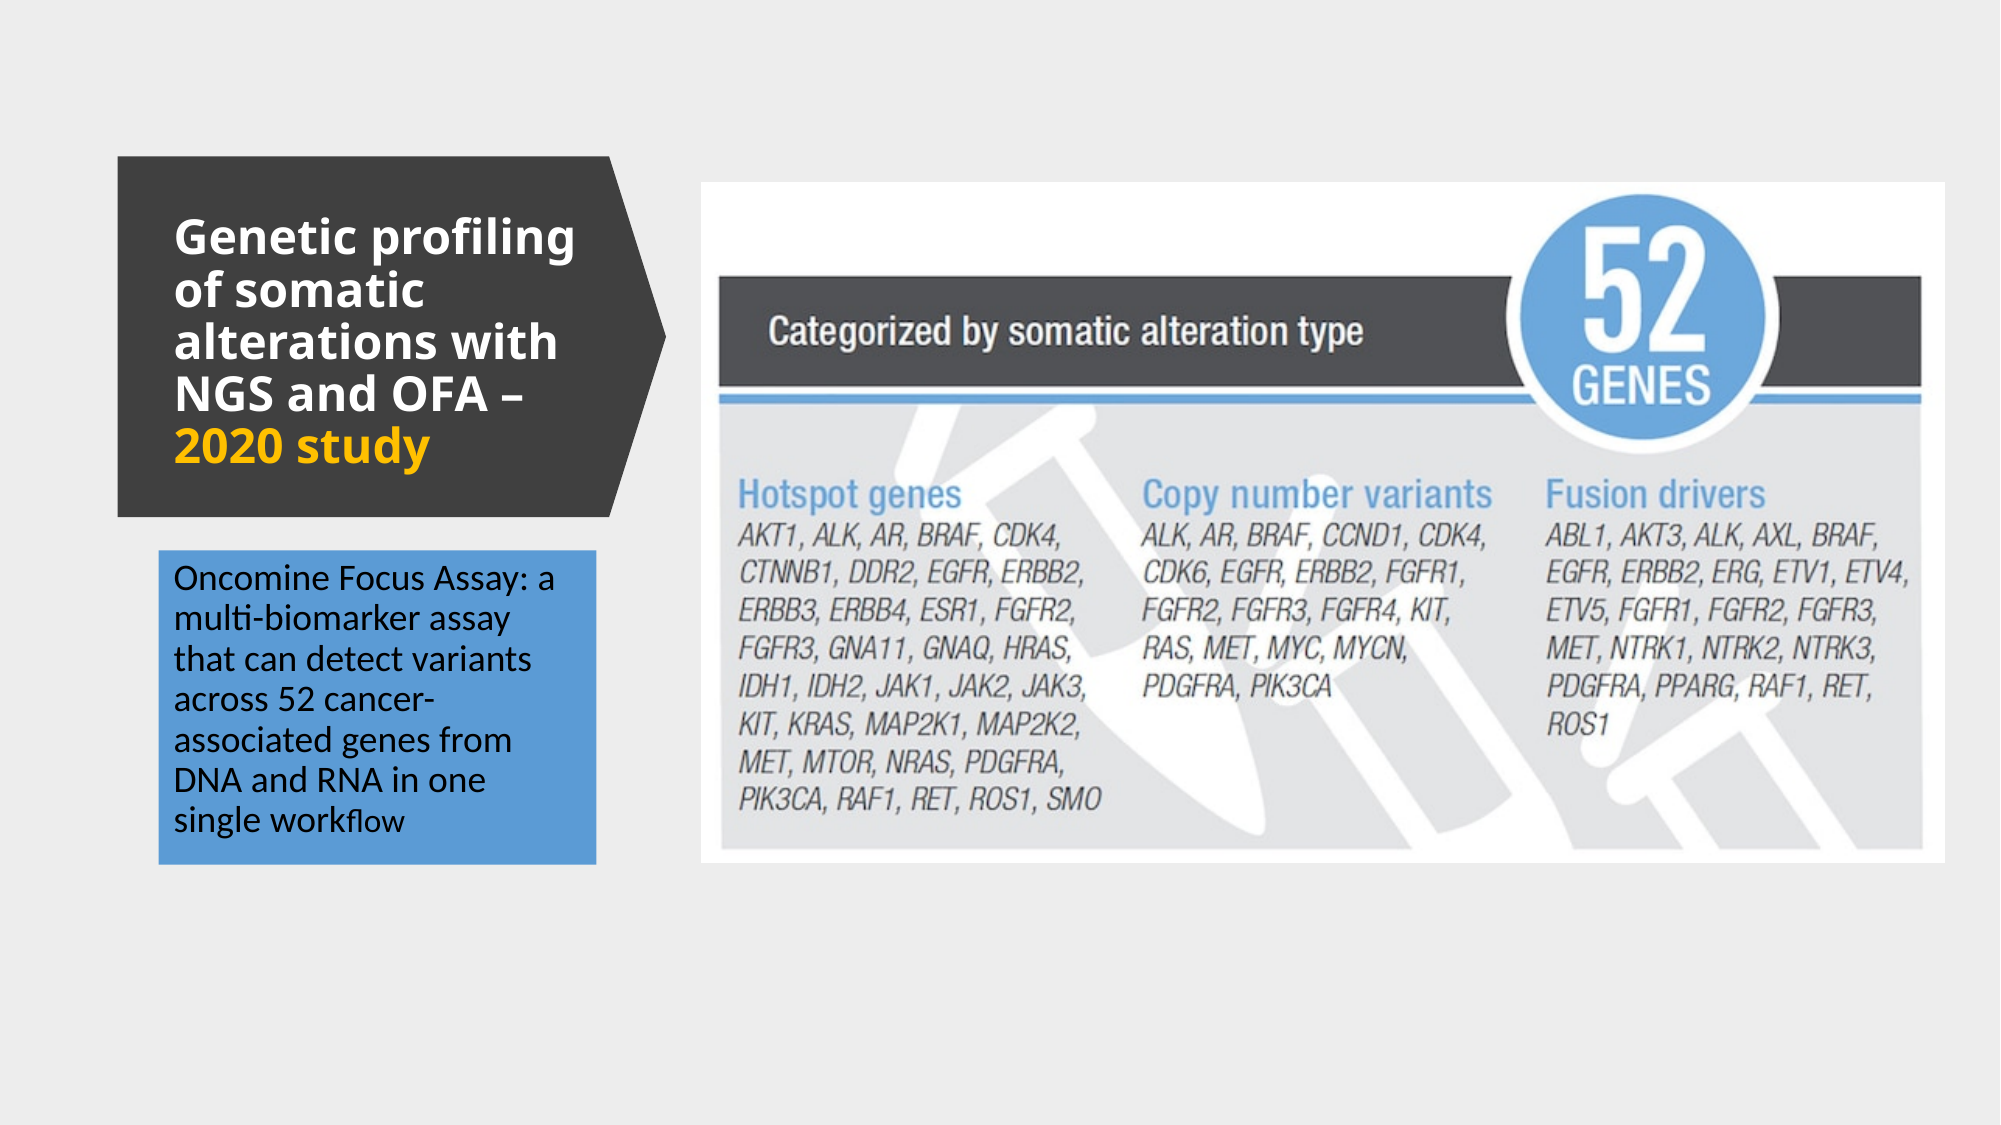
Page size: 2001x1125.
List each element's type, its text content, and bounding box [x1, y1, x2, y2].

title Genetic profiling of somatic alterations with NGS and OFA – 2020 study [158, 197, 597, 490]
list Oncomine Focus Assay: a multi-biomarker assay that can detect variants across 52 cancer-associated genes from DNA and RNA in one single workflow [158, 550, 597, 865]
text_box [116, 155, 668, 519]
picture [701, 182, 1945, 863]
